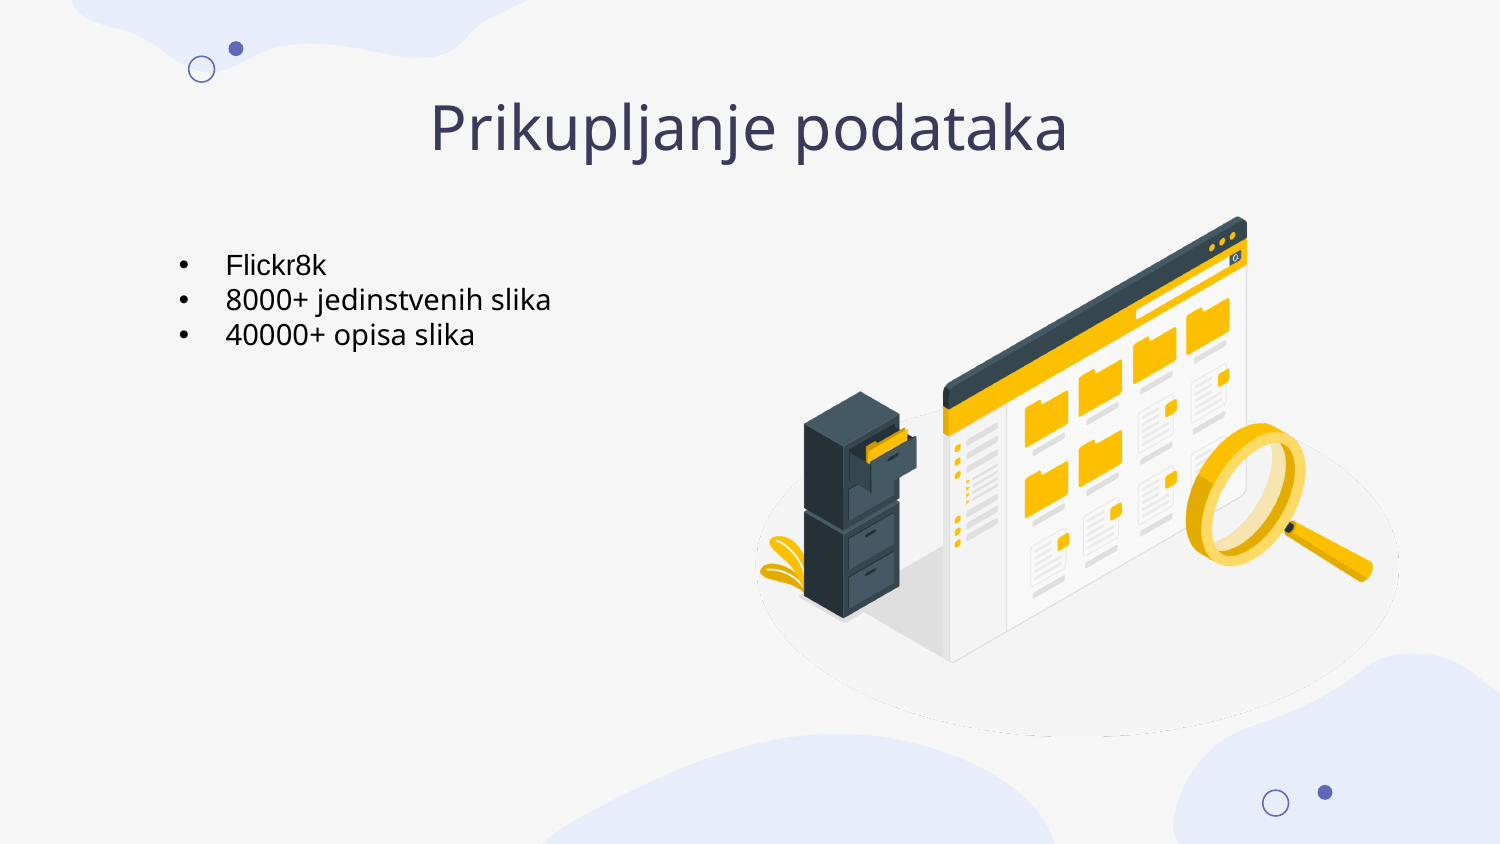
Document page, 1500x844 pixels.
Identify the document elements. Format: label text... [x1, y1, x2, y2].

title Prikupljanje podataka [118, 72, 1382, 167]
text_box Flickr8k 8000+ jedinstvenih slika 40000+ opisa slika [163, 239, 593, 359]
picture [707, 119, 1428, 839]
